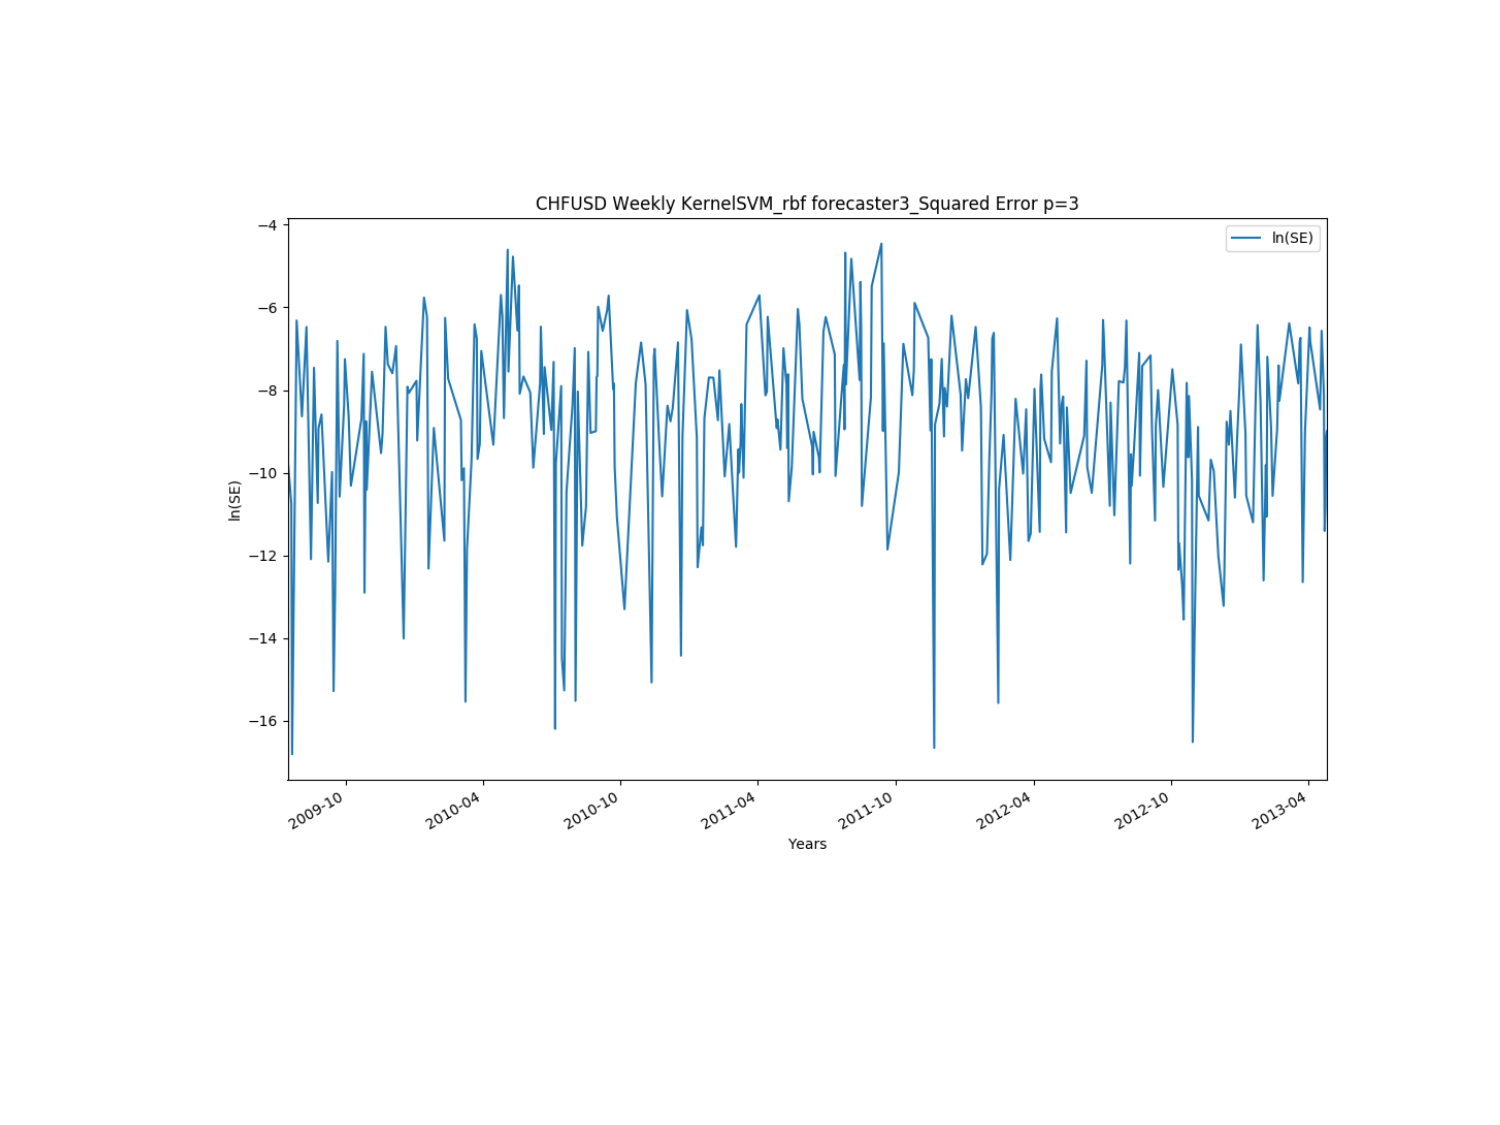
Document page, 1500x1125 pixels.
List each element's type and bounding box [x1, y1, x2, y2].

picture [119, 119, 1461, 946]
